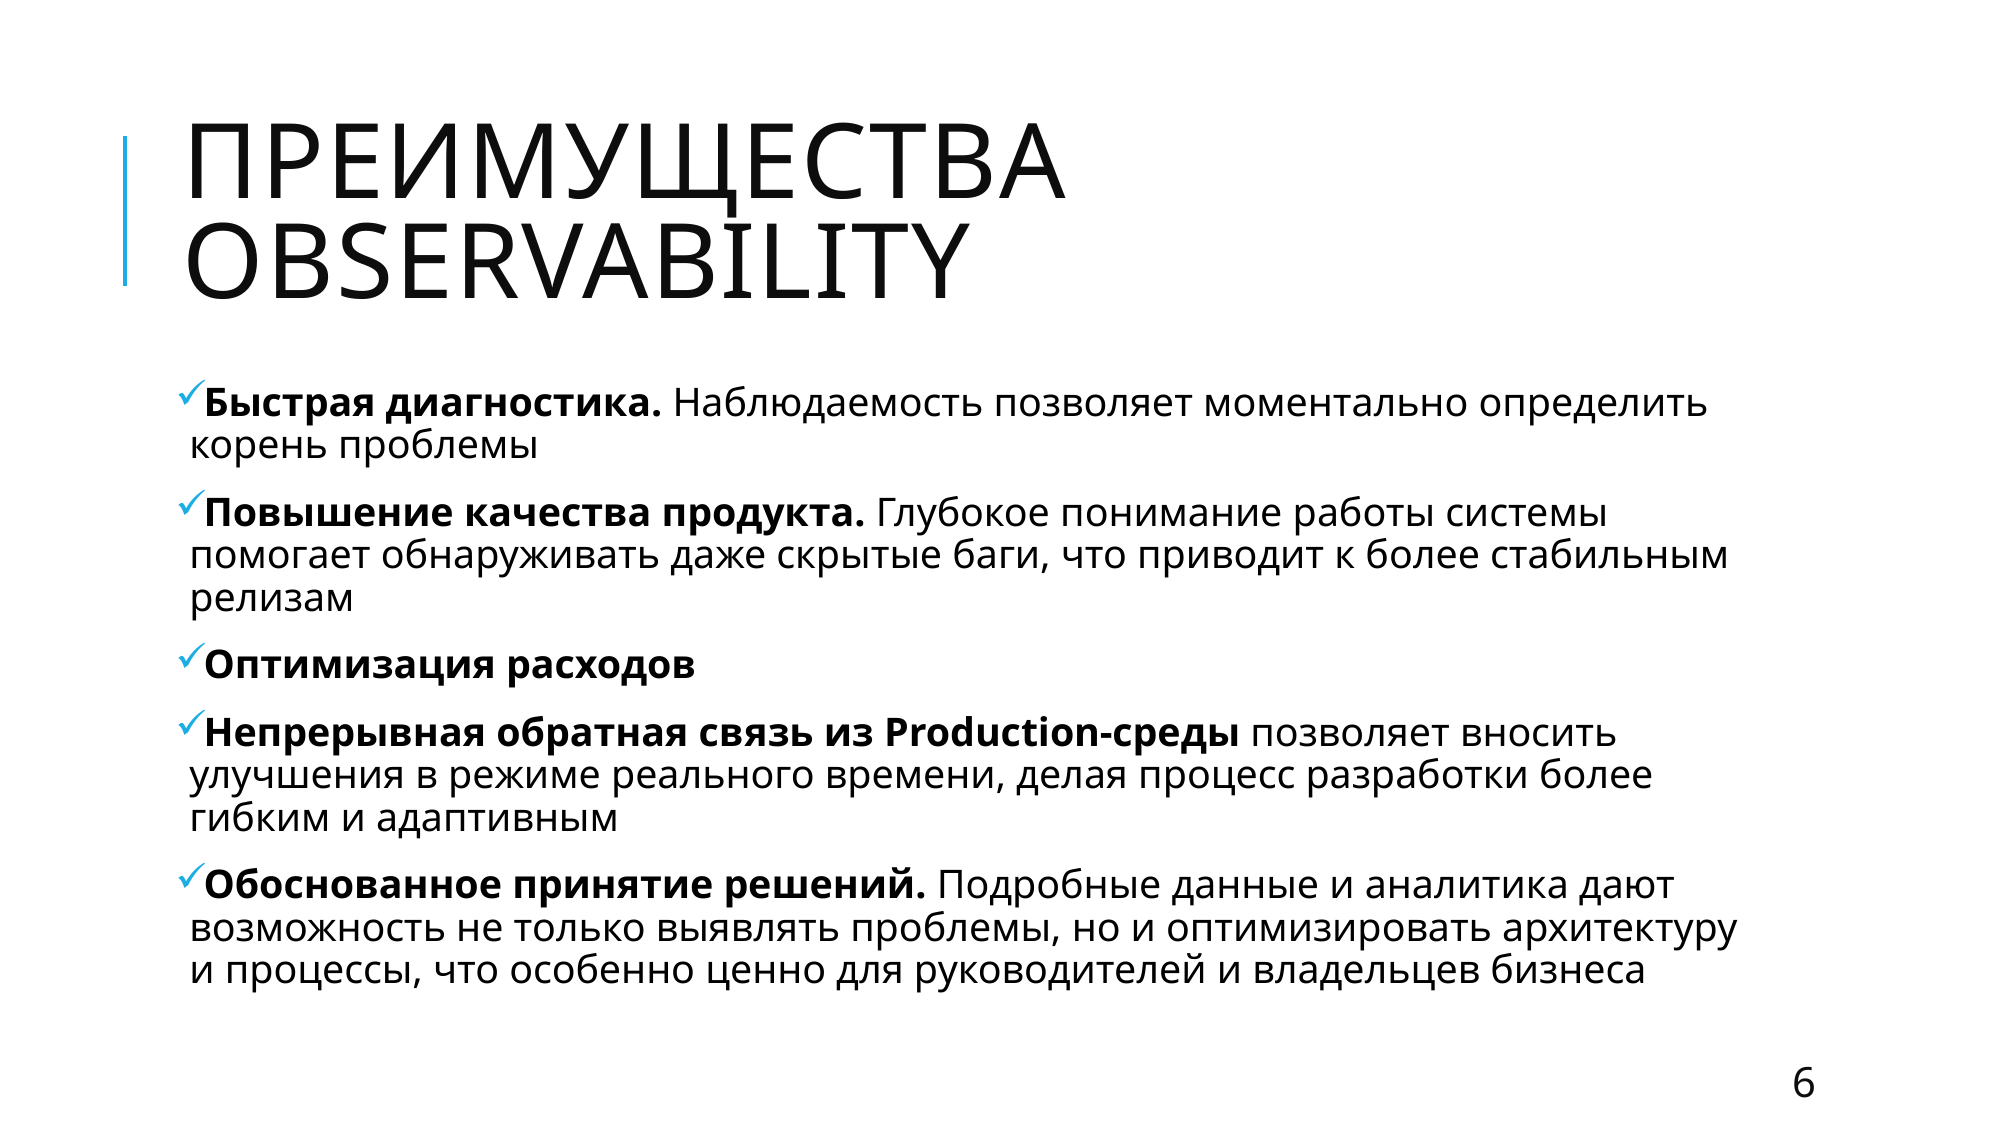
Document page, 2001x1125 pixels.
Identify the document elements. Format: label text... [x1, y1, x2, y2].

title Преимущества Observability [168, 96, 1763, 342]
slide_number 6 [1777, 1061, 1938, 1107]
list Быстрая диагностика. Наблюдаемость позволяет моментально определить корень проблемы Повышение качества продукта. Глубокое понимание работы системы помогает обнаруживать даже скрытые баги, что приводит к более стабильным релизам Оптимизация расходов Непрерывная обратная связь из Production-среды позволяет вносить улучшения в режиме реального времени, делая процесс разработки более гибким и адаптивным Обоснованное принятие решений. Подробные данные и аналитика дают возможность не только выявлять проблемы, но и оптимизировать архитектуру и процессы, что особенно ценно для руководителей и владельцев бизнеса [168, 375, 1763, 1035]
